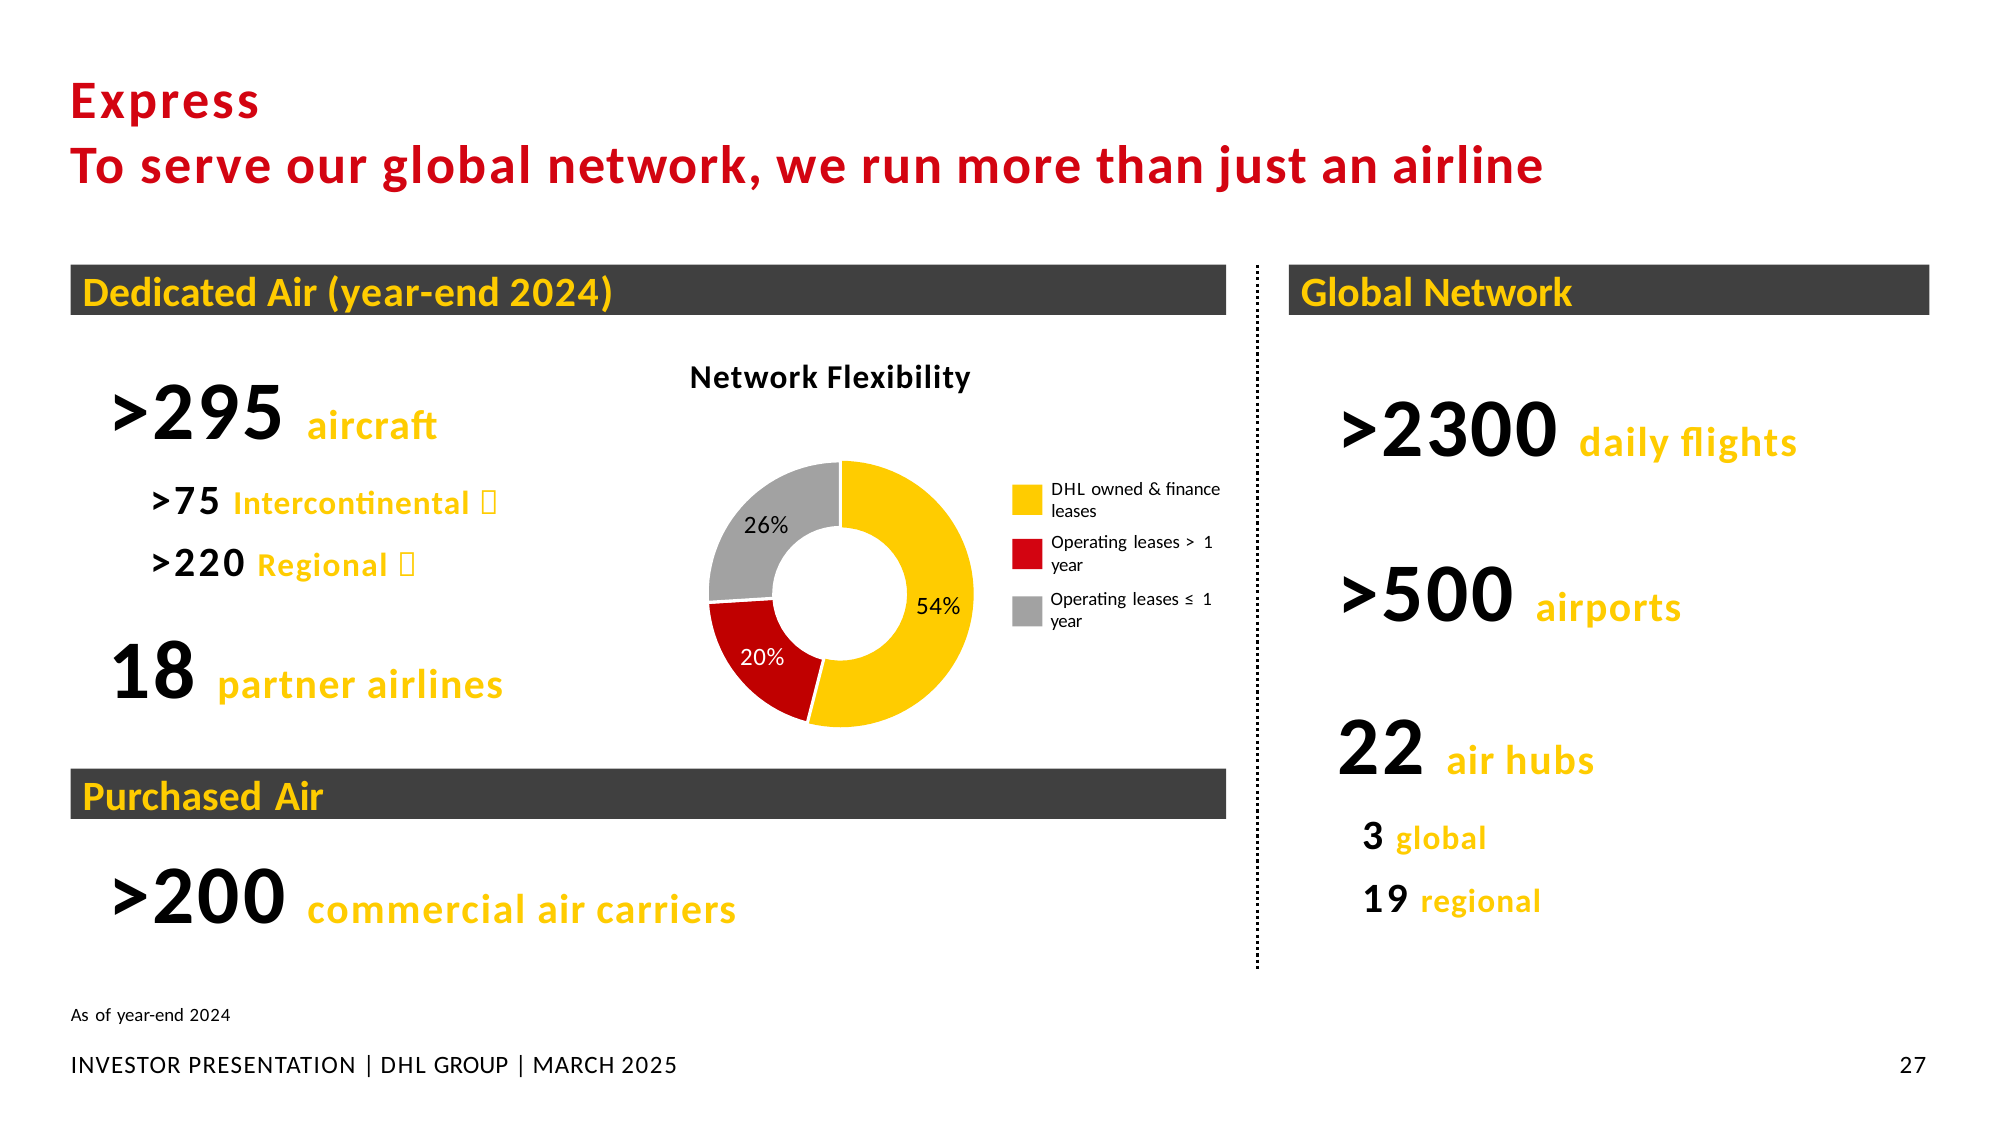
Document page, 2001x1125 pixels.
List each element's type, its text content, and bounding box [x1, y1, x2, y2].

text_box daily flights [1577, 412, 1806, 465]
footer INVESTOR PRESENTATION | DHL GROUP | MARCH 2025 [68, 1048, 684, 1125]
text_box Express To serve our global network, we run more than just an airline [68, 61, 1552, 194]
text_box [705, 459, 974, 728]
text_box Dedicated Air (year-end 2024) [70, 264, 1227, 315]
text_box >2300 [1335, 370, 1566, 473]
text_box [1012, 596, 1043, 627]
text_box Purchased Air [70, 768, 1227, 819]
text_box [1012, 538, 1043, 570]
text_box >500 airports 22 air hubs 3 global 19 regional [1335, 483, 1687, 921]
text_box Network Flexibility [687, 353, 980, 396]
text_box >200 commercial air carriers As of year-end 2024 [68, 838, 740, 1025]
text_box Global Network [1288, 264, 1930, 315]
text_box [1012, 484, 1043, 515]
text_box >295 aircraft >75 Intercontinental  >220 Regional  18 partner airlines [106, 321, 515, 715]
slide_number 22 [1893, 1048, 1938, 1125]
text_box DHL owned & finance leases Operating leases > 1 year Operating leases ≤ 1 year [1048, 474, 1229, 632]
